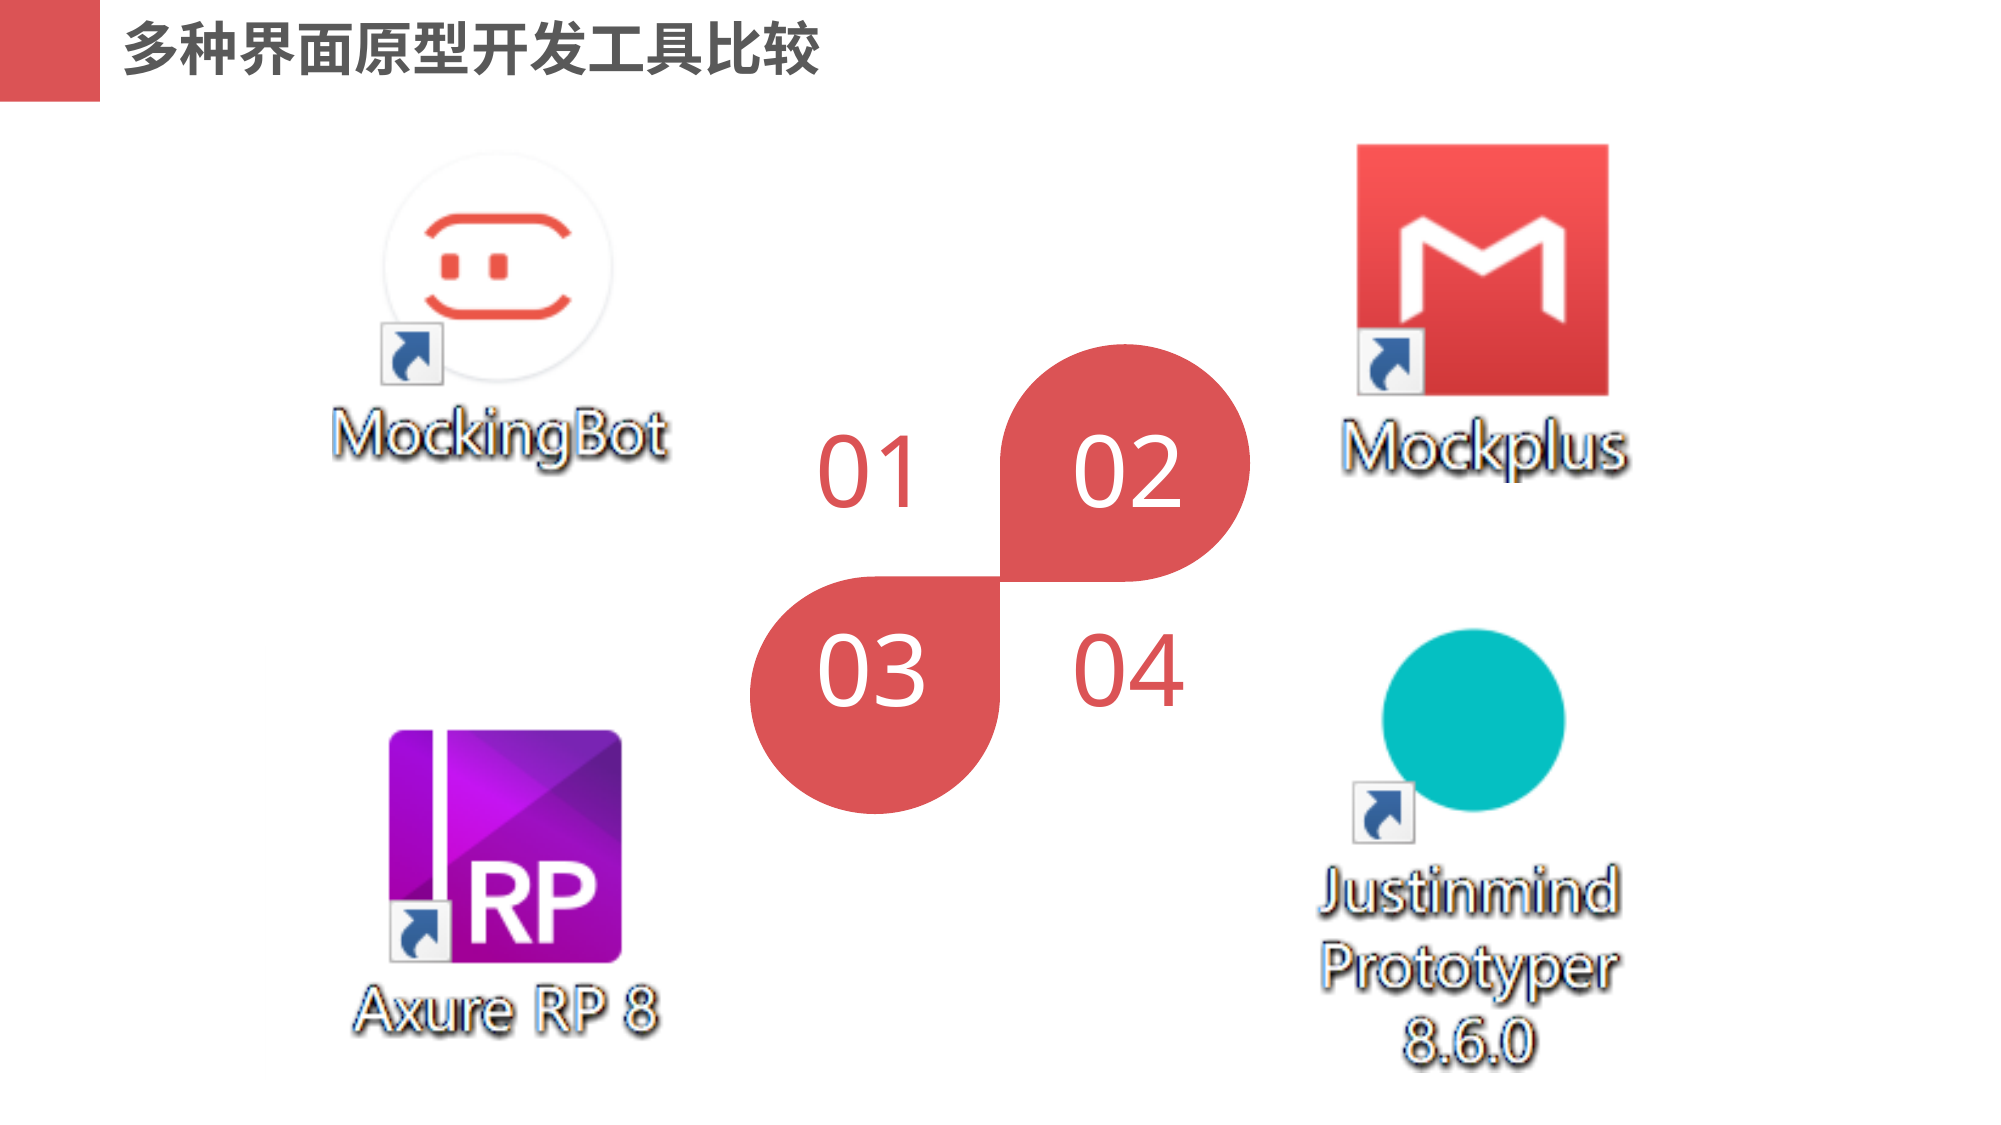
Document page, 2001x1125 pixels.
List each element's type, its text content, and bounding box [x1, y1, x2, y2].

picture [1280, 607, 1674, 1073]
picture [331, 129, 690, 487]
text_box [748, 575, 1002, 816]
text_box [999, 343, 1233, 583]
text_box 02 [1056, 400, 1256, 535]
text_box 04 [1056, 598, 1256, 734]
text_box [0, 0, 101, 103]
text_box 01 [801, 400, 1000, 535]
picture [1295, 132, 1722, 484]
text_box 03 [801, 598, 1000, 734]
picture [264, 646, 707, 1080]
text_box 多种界面原型开发工具比较 [106, 5, 843, 90]
